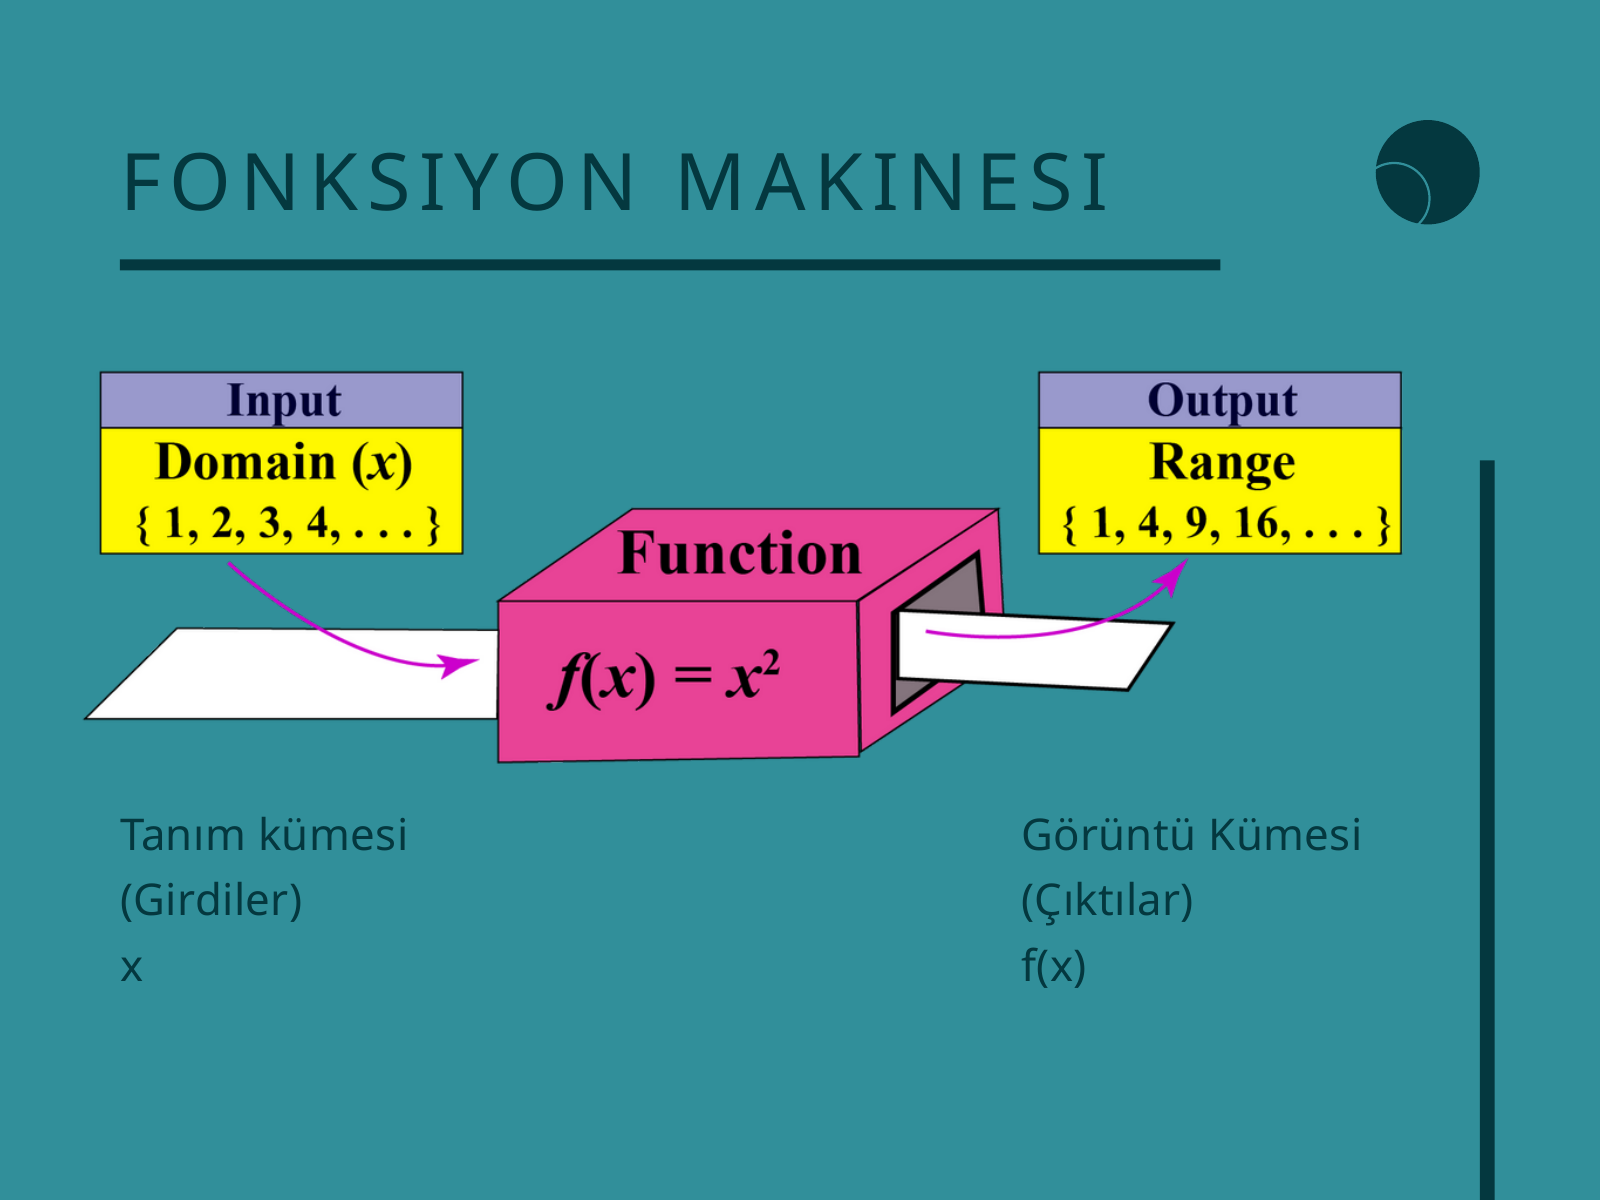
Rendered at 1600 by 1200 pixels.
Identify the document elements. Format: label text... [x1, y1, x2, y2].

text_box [119, 123, 1222, 271]
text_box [1357, 161, 1431, 236]
text_box Görüntü Kümesi (Çıktılar) f(x) [1021, 812, 1428, 991]
picture [64, 327, 1428, 805]
text_box Tanım kümesi (Girdiler) x [120, 813, 429, 991]
text_box [1479, 460, 1495, 1200]
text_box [1375, 119, 1481, 225]
